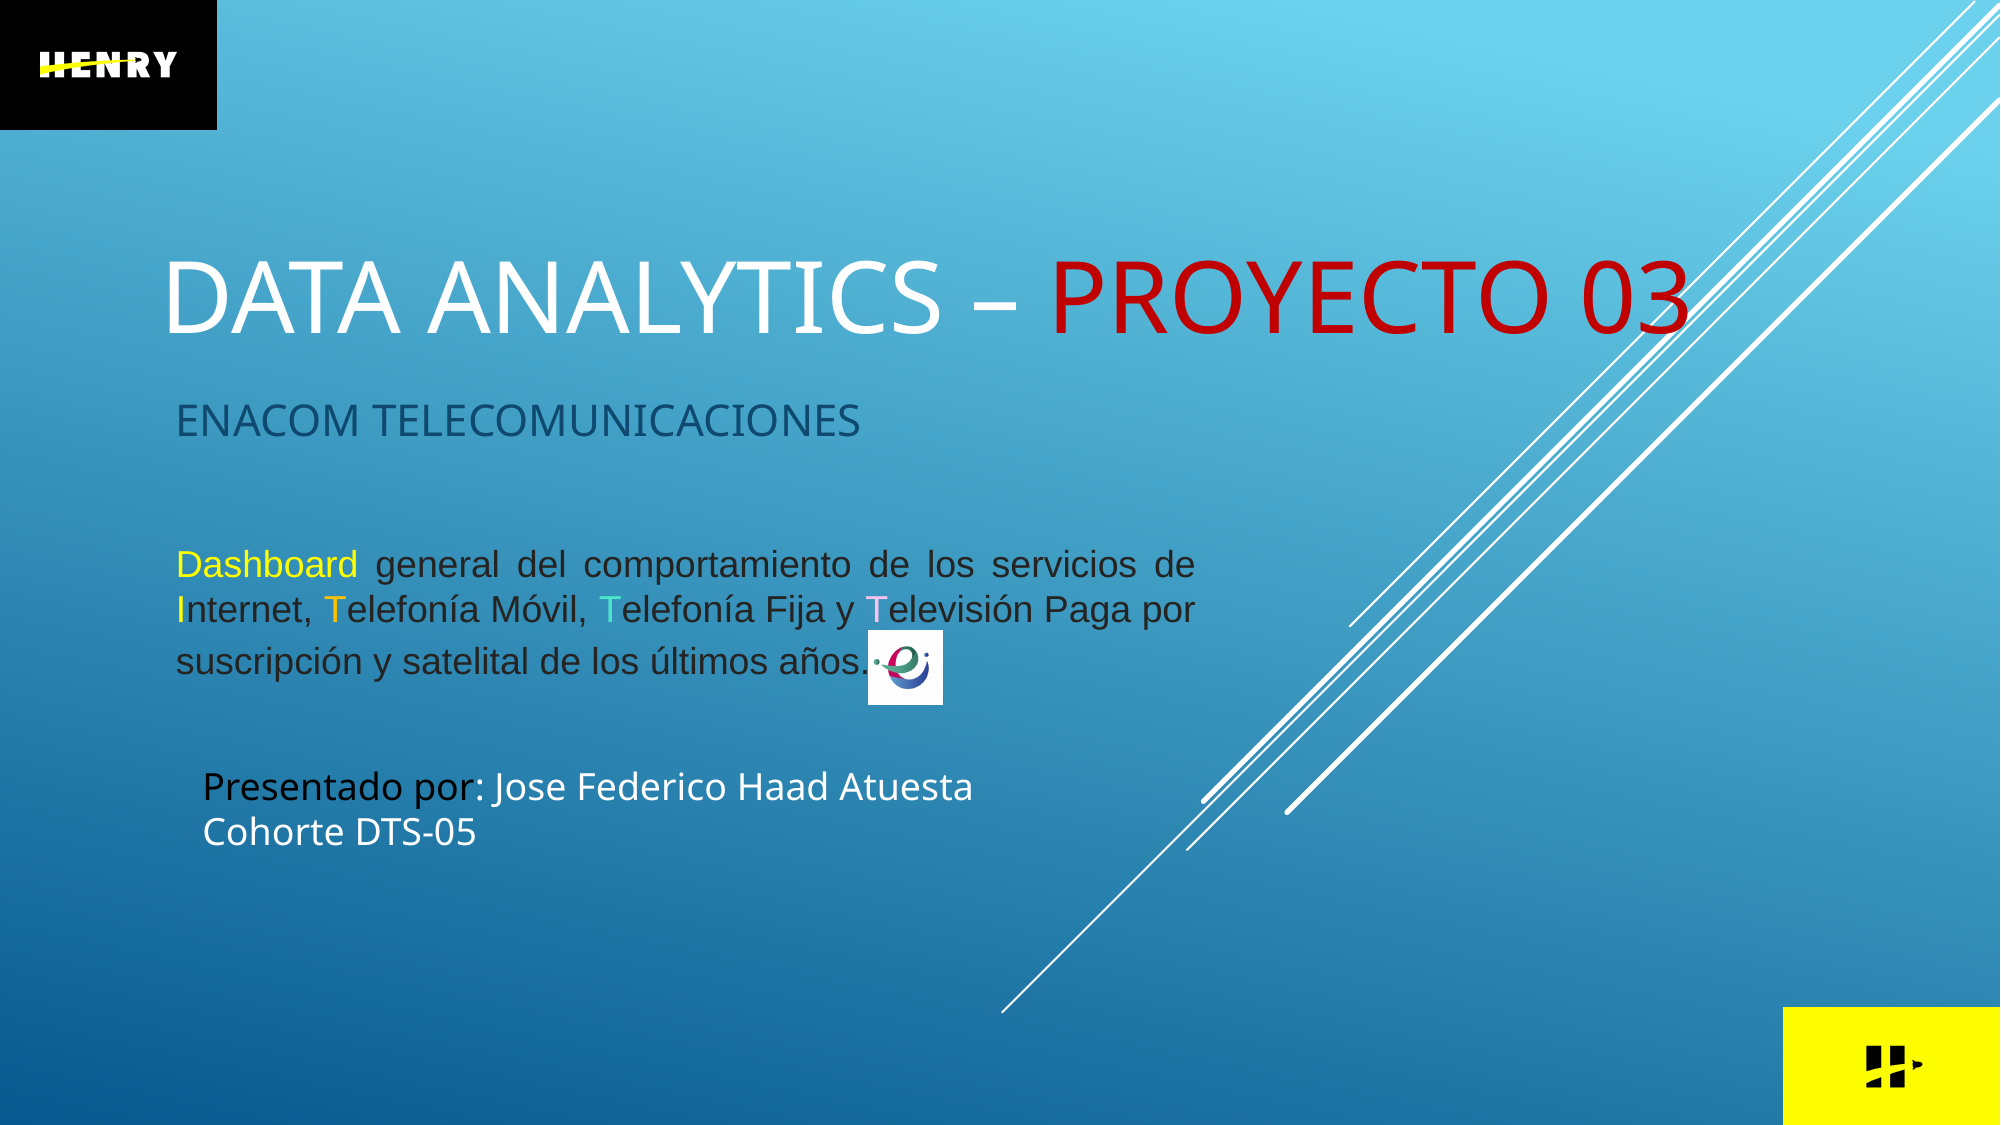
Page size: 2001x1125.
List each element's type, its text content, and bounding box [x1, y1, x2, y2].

title Data analytics – proyecto 03 [145, 143, 1855, 362]
picture [868, 630, 943, 705]
text_box Presentado por: Jose Federico Haad Atuesta Cohorte DTS-05 [187, 755, 990, 861]
subtitle ENACOM TELECOMUNICACIONES Dashboard general del comportamiento de los servicios de Internet, Telefonía Móvil, Telefonía Fija y Televisión Paga por suscripción y satelital de los últimos años. [160, 385, 1211, 705]
picture [1782, 1007, 2000, 1125]
picture [0, 0, 217, 131]
